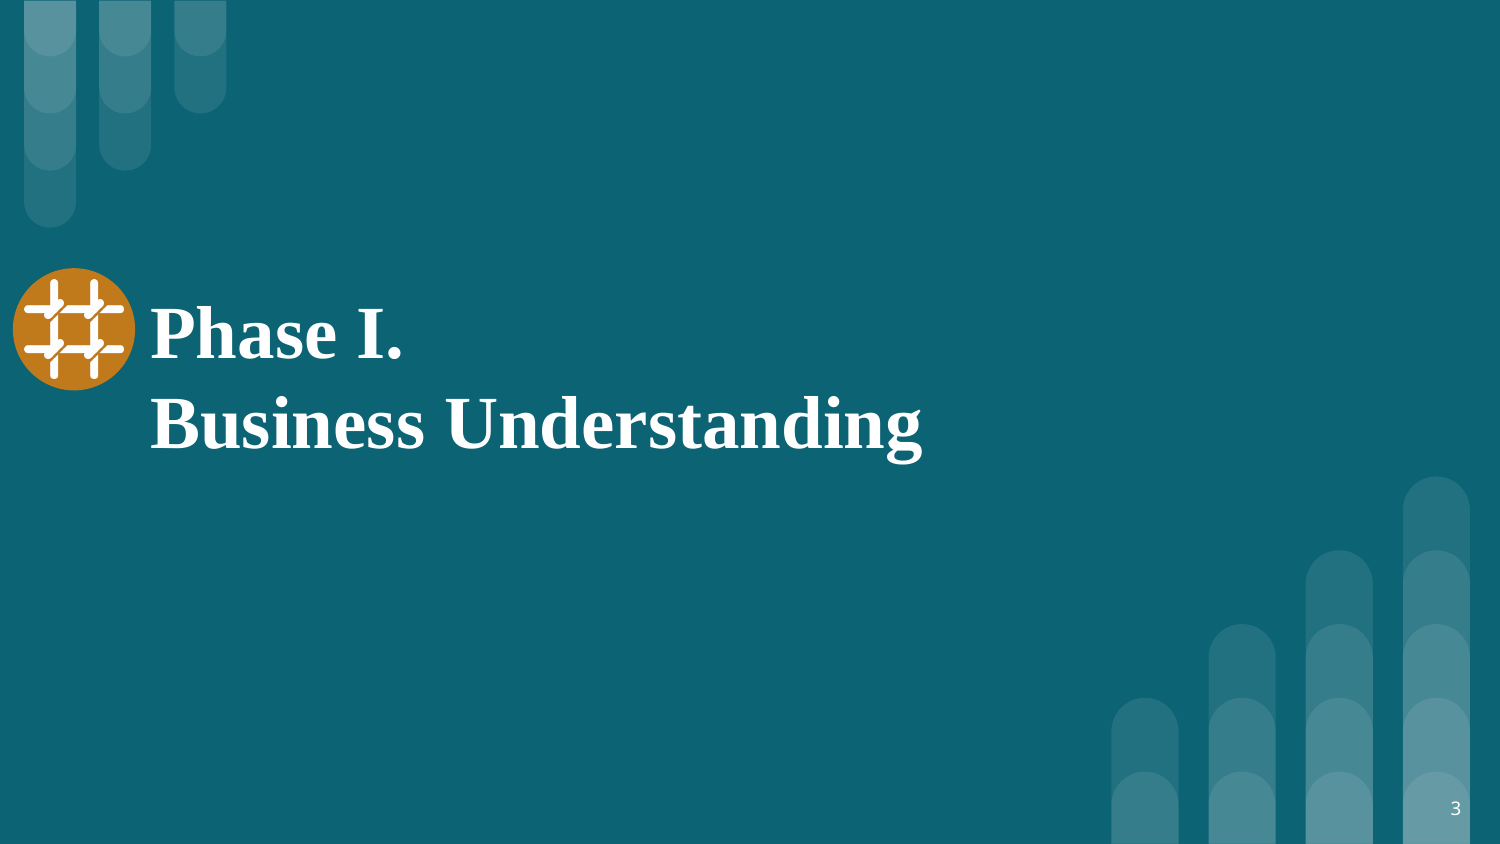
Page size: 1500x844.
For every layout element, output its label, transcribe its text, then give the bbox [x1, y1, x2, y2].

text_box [12, 267, 136, 391]
slide_number 3 [1386, 777, 1477, 842]
title Phase I. Business Understanding [135, 268, 1097, 576]
